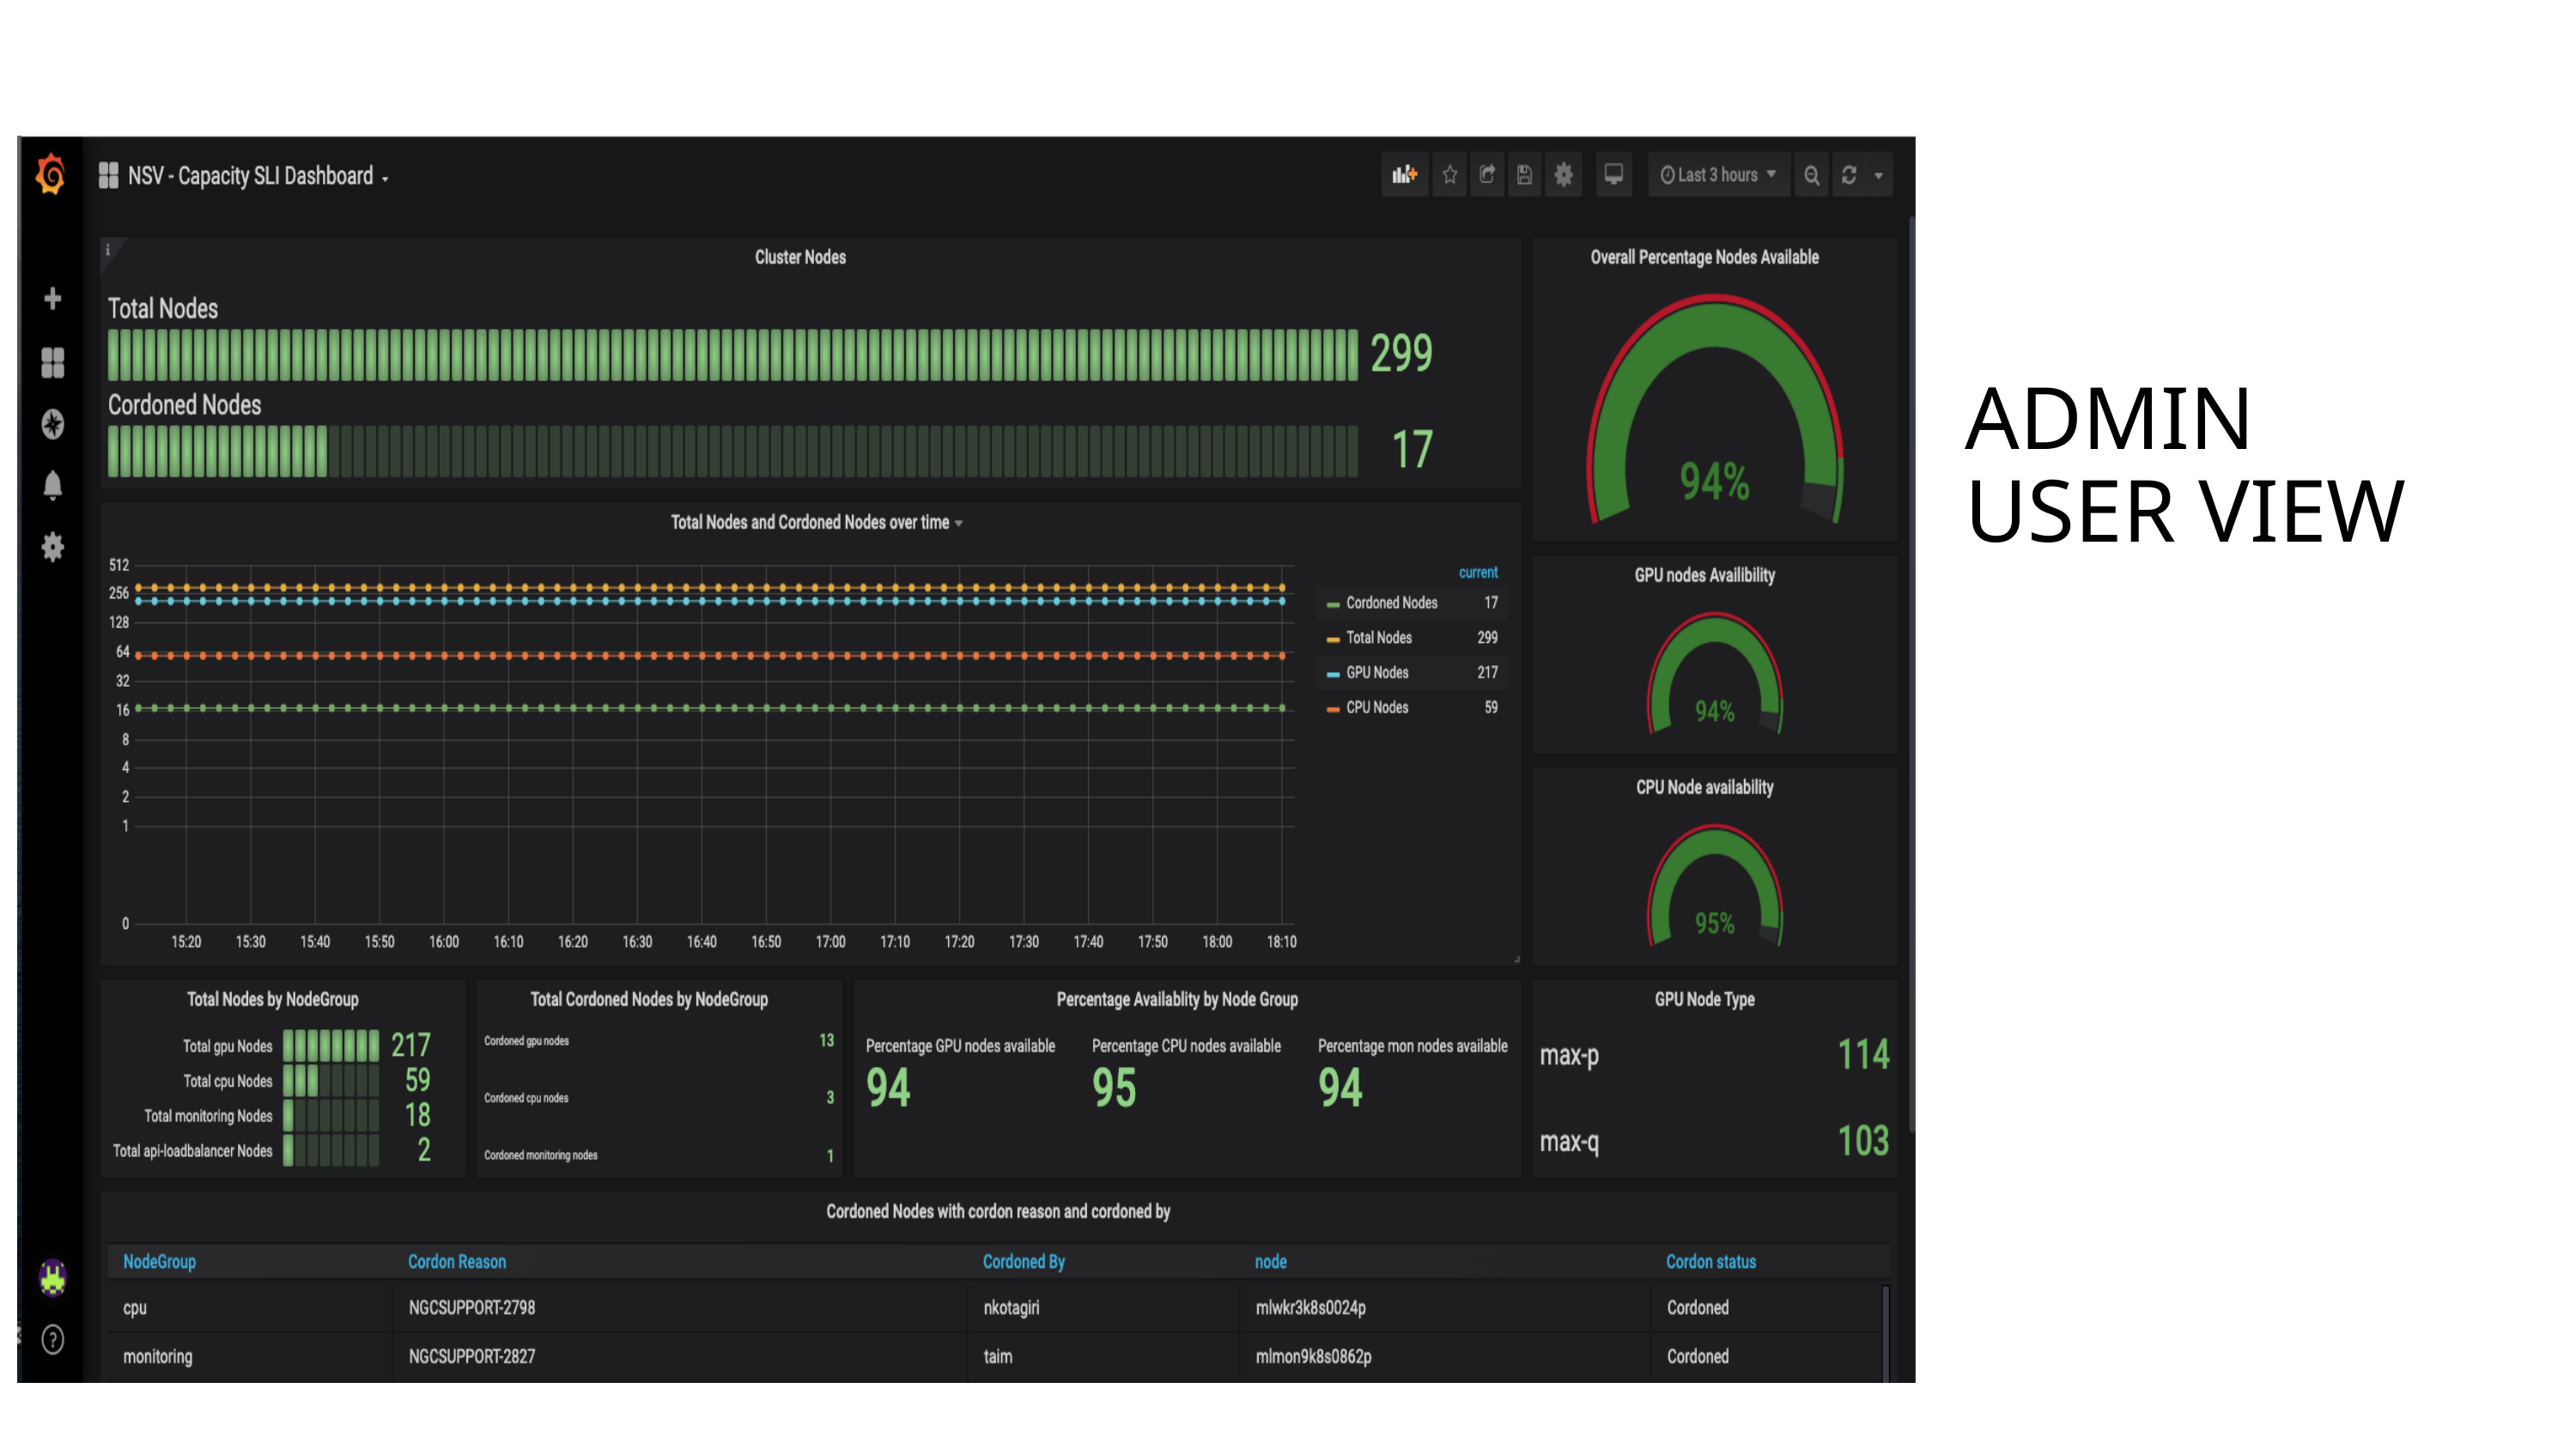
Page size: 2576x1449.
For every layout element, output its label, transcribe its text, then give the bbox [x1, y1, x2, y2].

picture [16, 136, 1916, 1383]
title ADMIN user view [1952, 421, 2448, 568]
